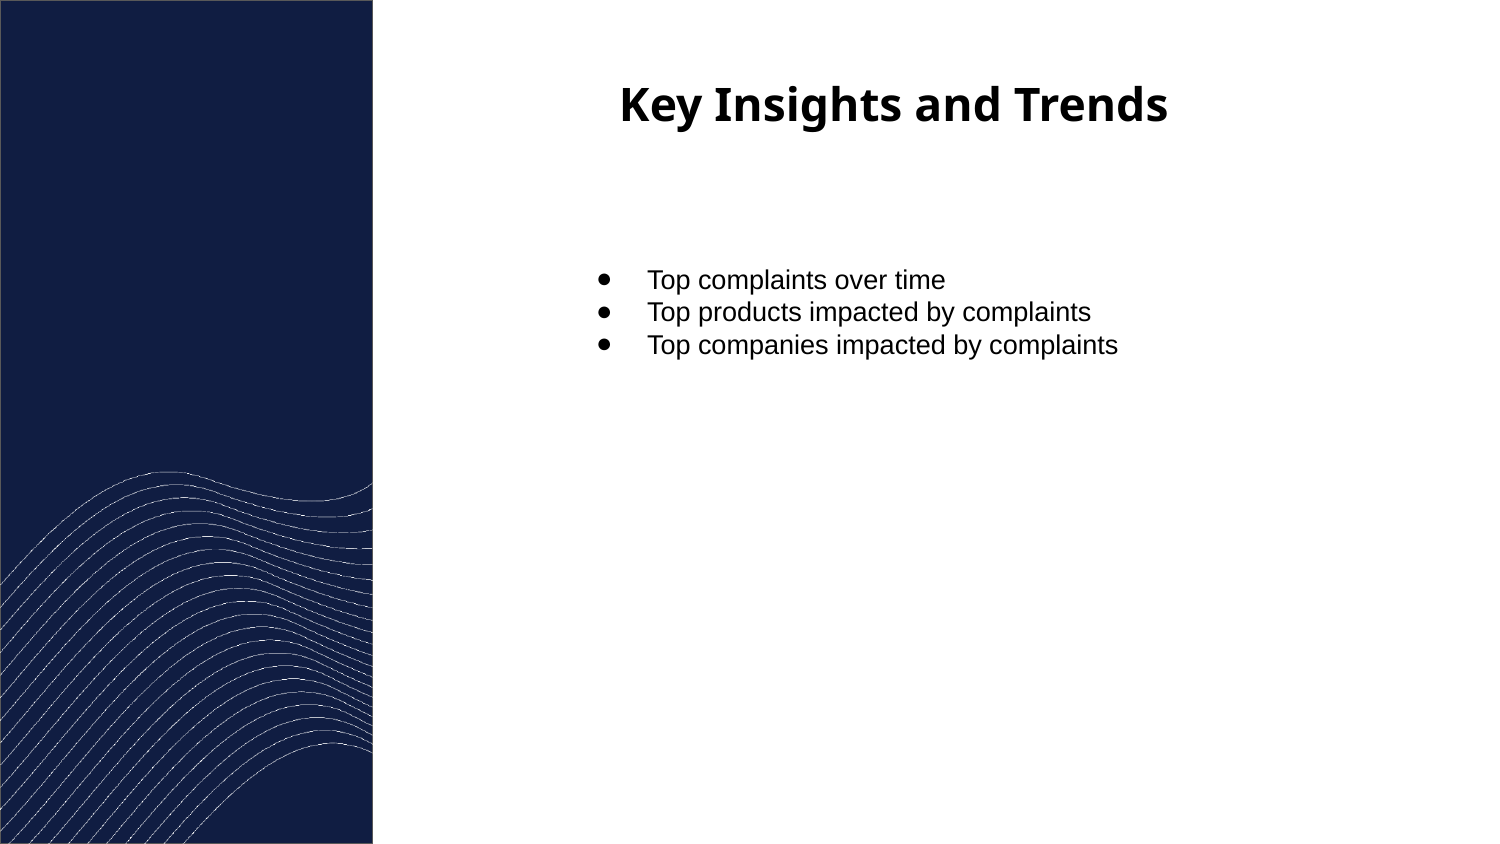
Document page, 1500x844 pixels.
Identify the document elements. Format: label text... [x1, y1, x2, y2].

text_box Top complaints over time Top products impacted by complaints Top companies impacted by complaints [557, 247, 1282, 375]
title Key Insights and Trends [436, 60, 1352, 142]
picture [0, 393, 373, 844]
